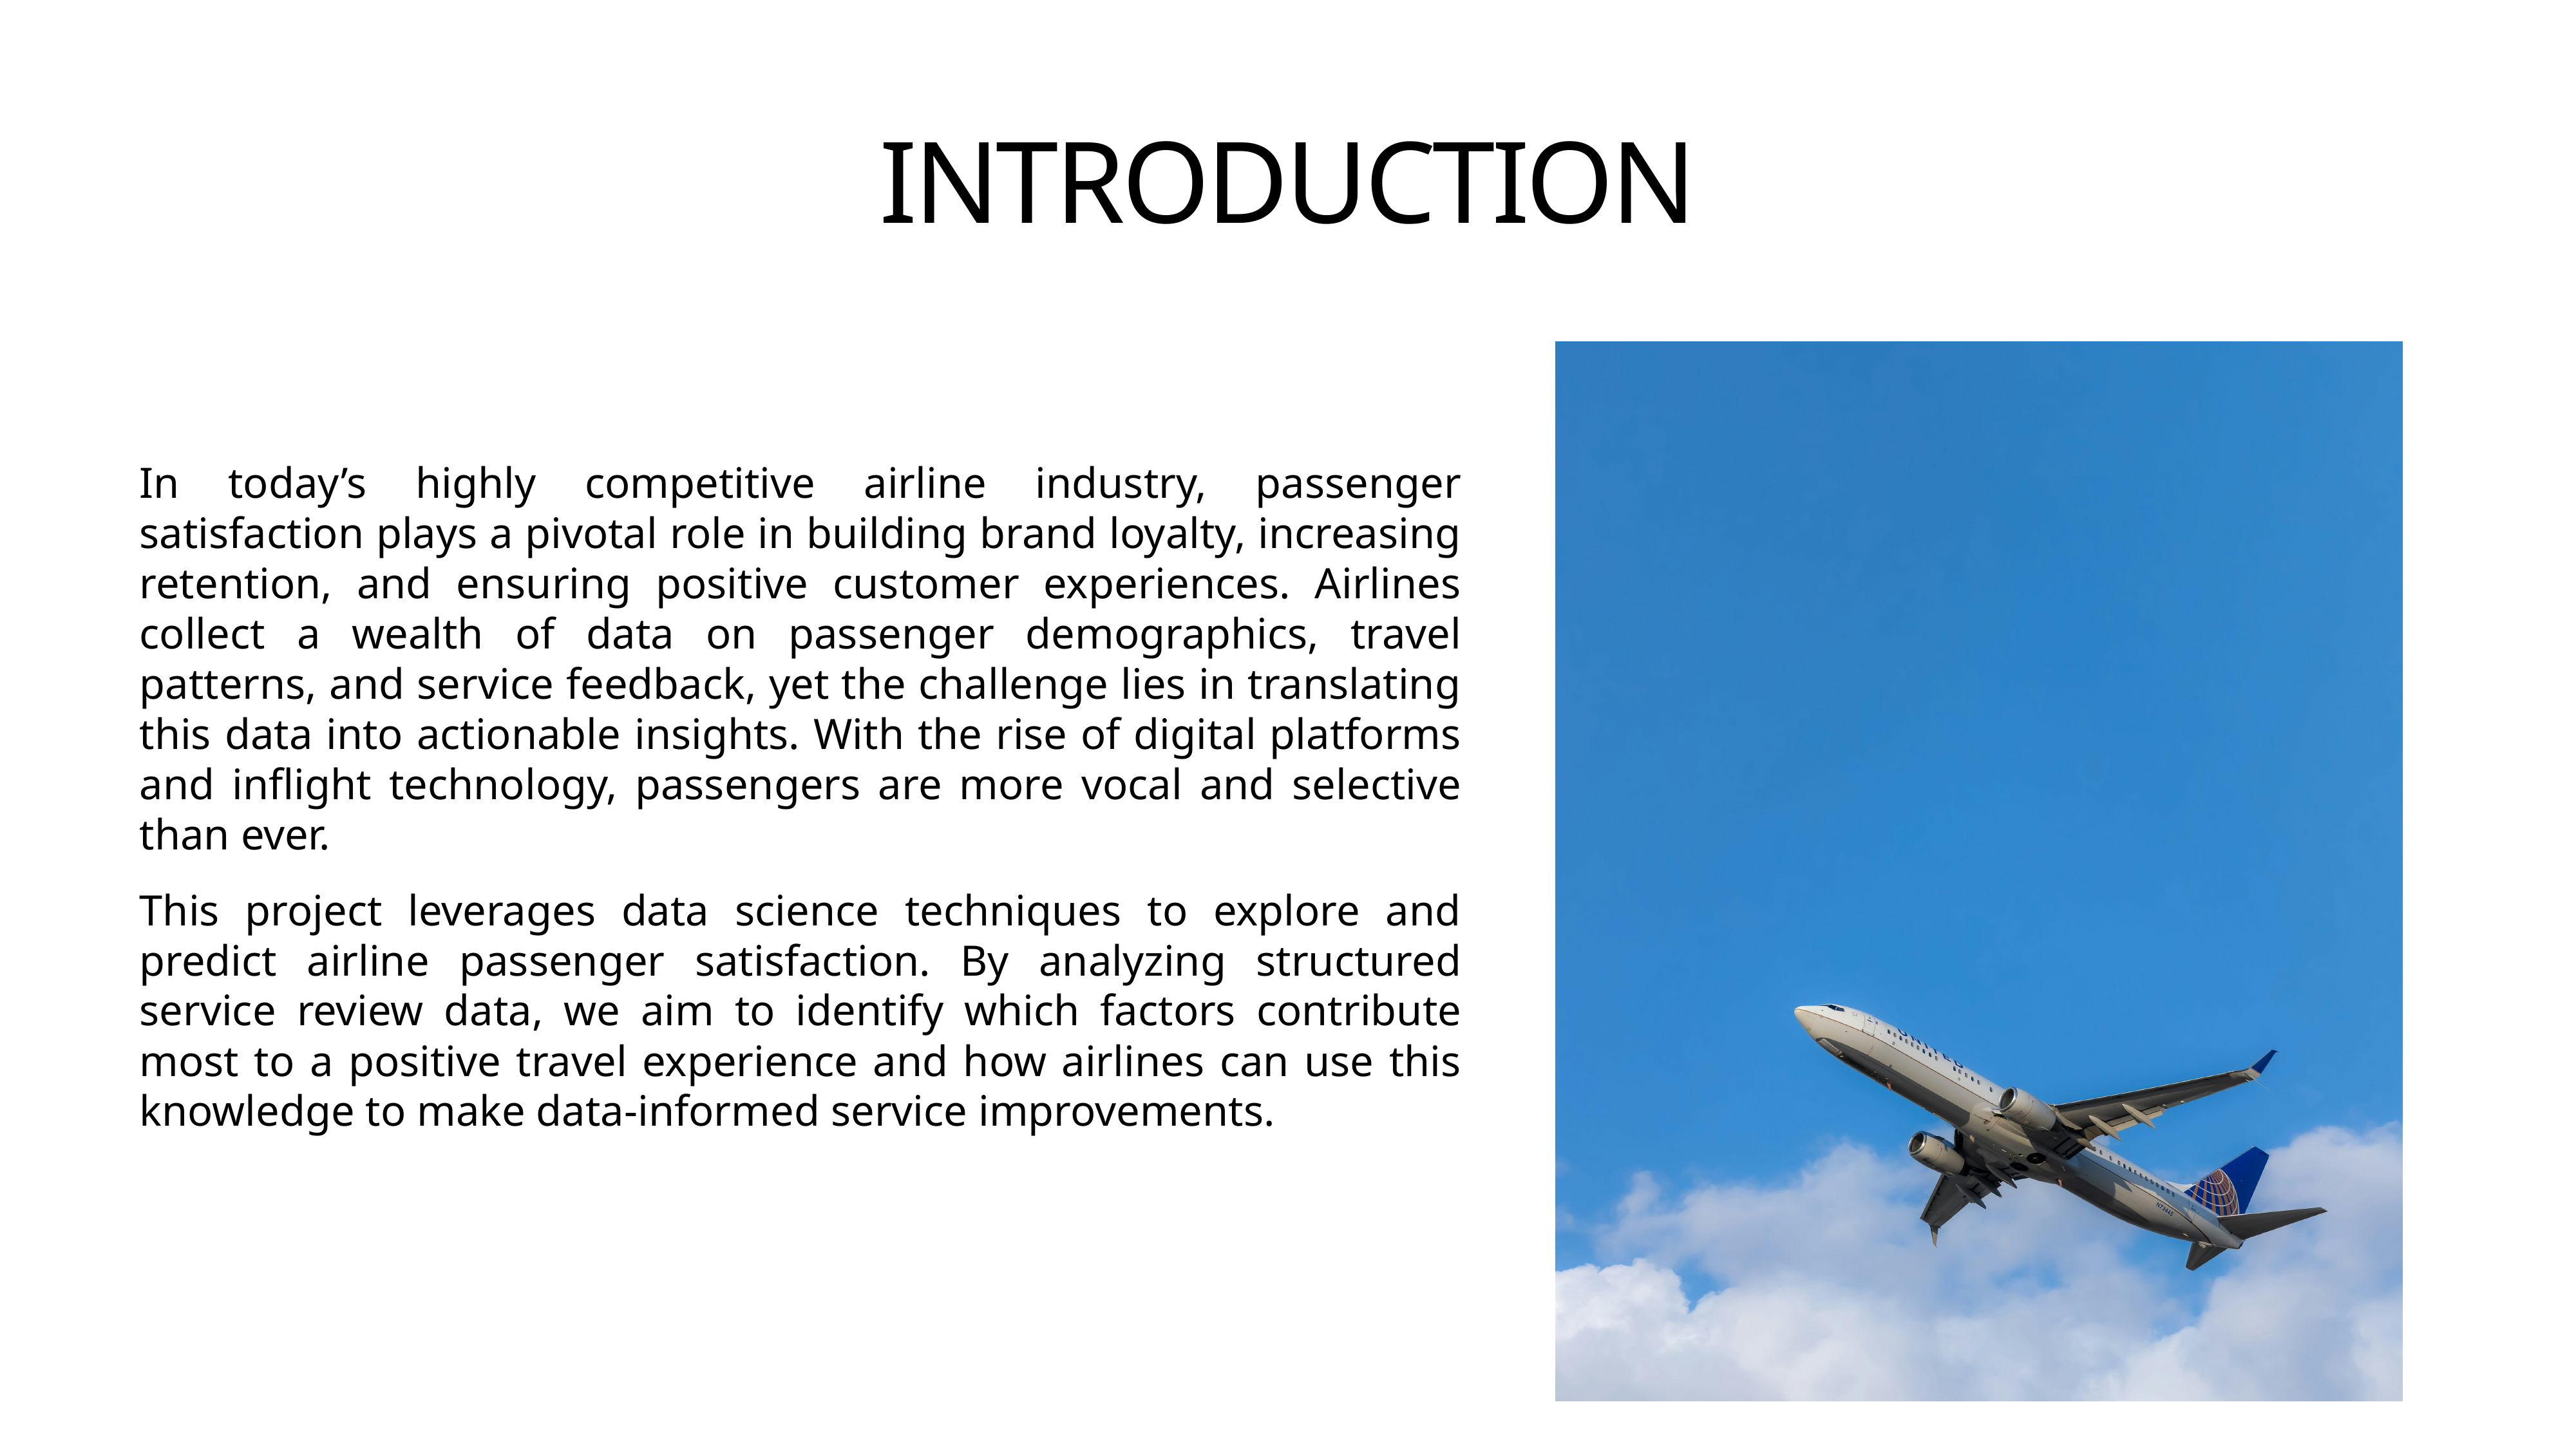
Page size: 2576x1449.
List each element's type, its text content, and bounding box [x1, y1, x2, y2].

title INTRODUCTION [133, 85, 2443, 251]
picture [1555, 341, 2403, 1401]
list In today’s highly competitive airline industry, passenger satisfaction plays a pivotal role in building brand loyalty, increasing retention, and ensuring positive customer experiences. Airlines collect a wealth of data on passenger demographics, travel patterns, and service feedback, yet the challenge lies in translating this data into actionable insights. With the rise of digital platforms and inflight technology, passengers are more vocal and selective than ever. This project leverages data science techniques to explore and predict airline passenger satisfaction. By analyzing structured service review data, we aim to identify which factors contribute most to a positive travel experience and how airlines can use this knowledge to make data-informed service improvements. [133, 450, 1468, 1293]
